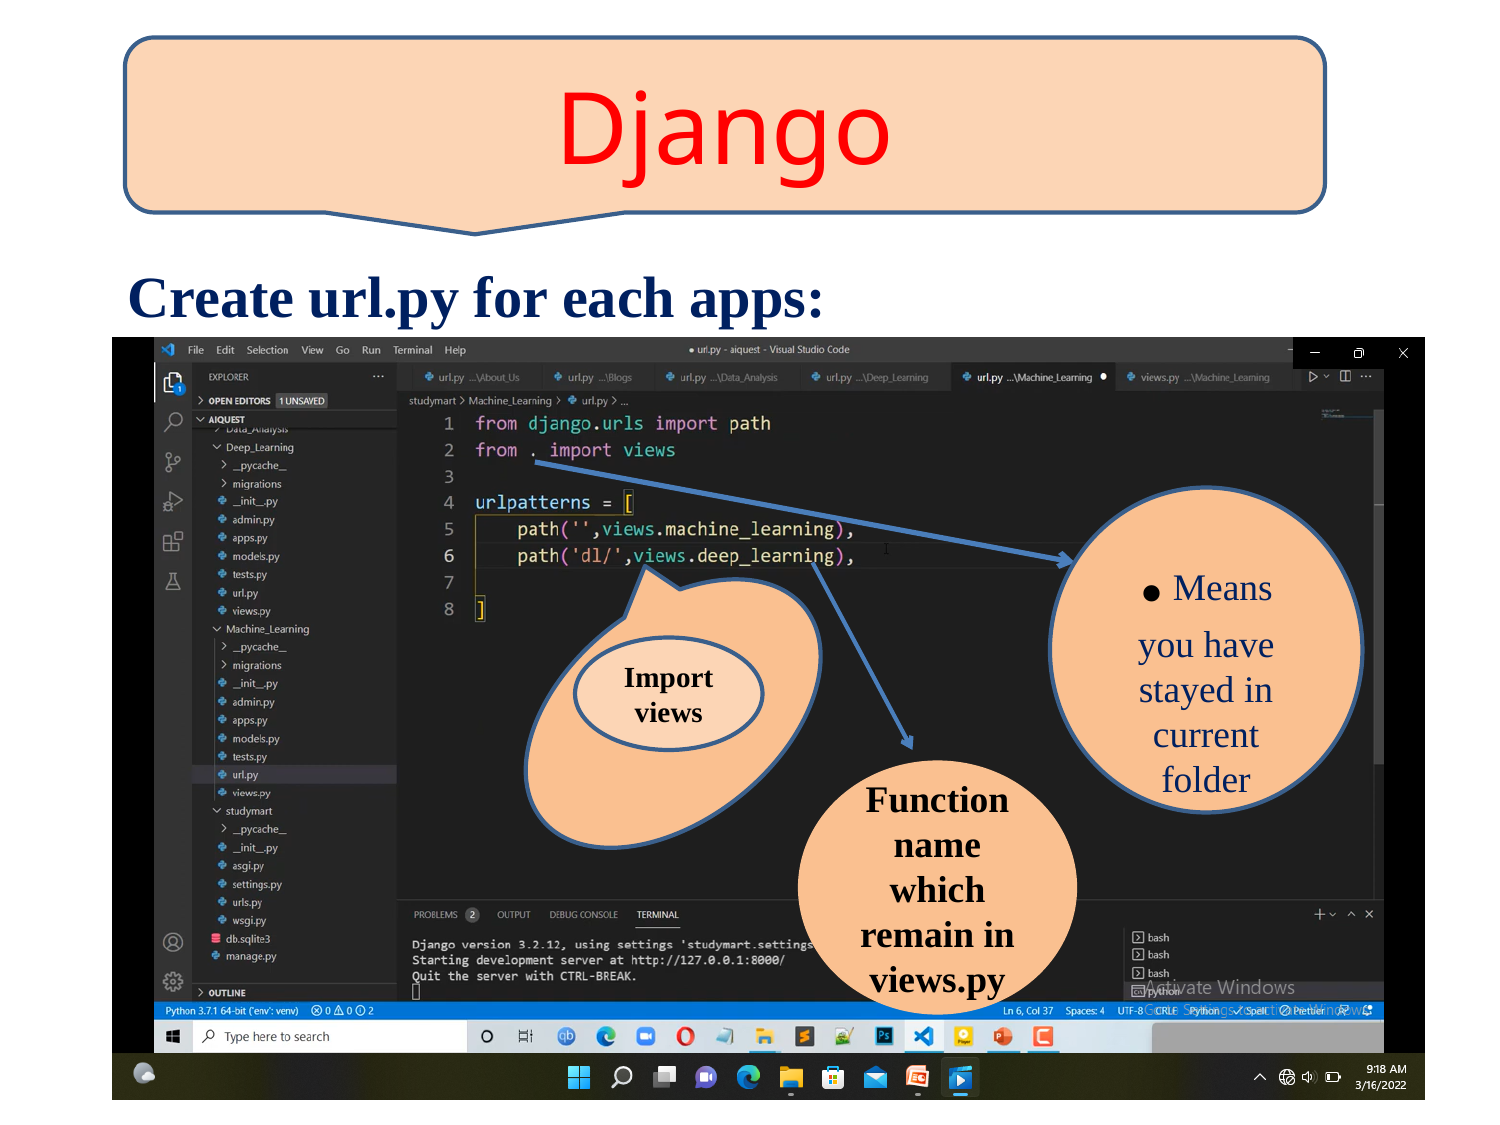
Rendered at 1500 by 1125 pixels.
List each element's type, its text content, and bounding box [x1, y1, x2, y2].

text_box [768, 605, 957, 707]
picture [112, 337, 1426, 1101]
title Create url.py for each apps: [112, 237, 1388, 336]
text_box Django [122, 35, 1328, 237]
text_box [537, 462, 1076, 563]
